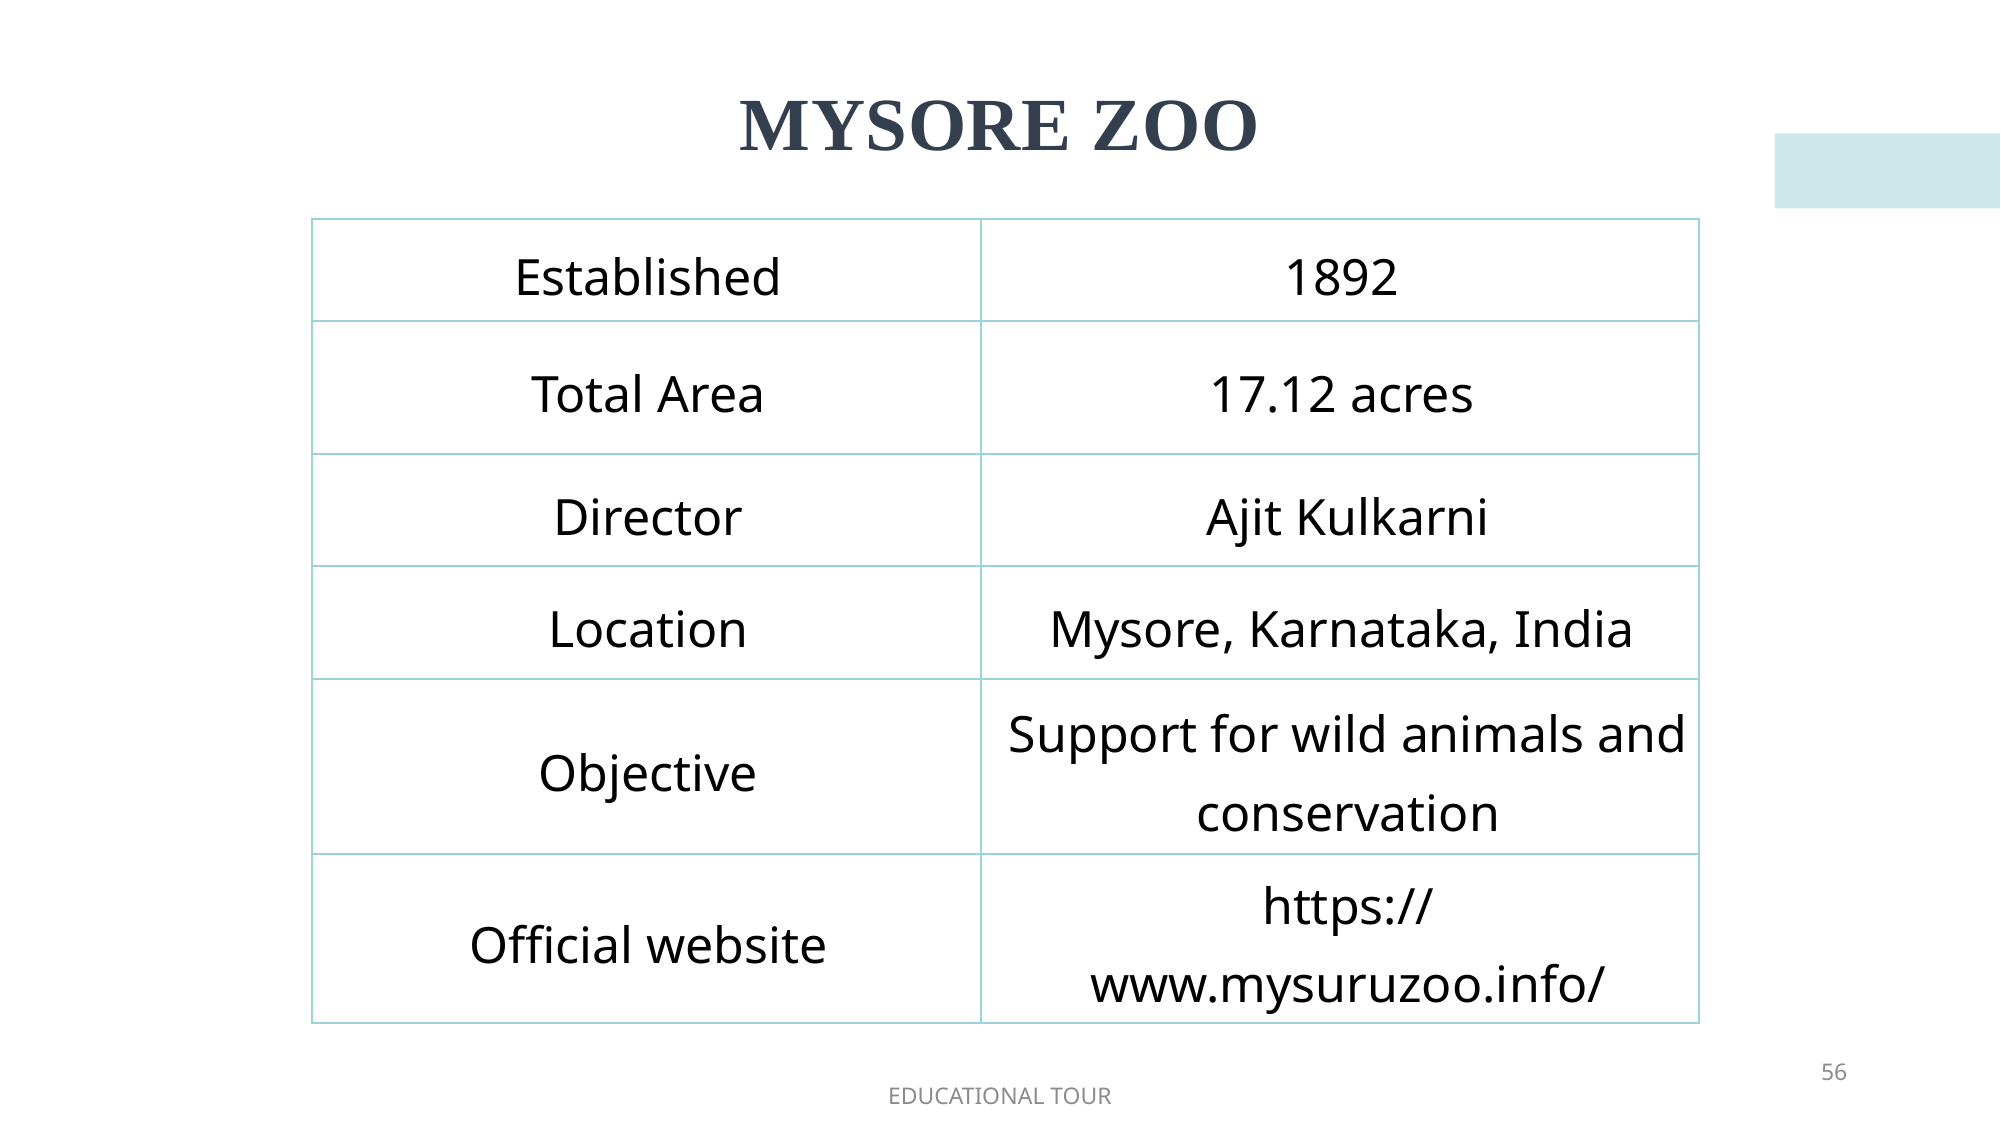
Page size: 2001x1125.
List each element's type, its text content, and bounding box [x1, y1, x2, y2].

table_cell Ajit Kulkarni [982, 455, 1698, 565]
table_cell Location [313, 567, 980, 678]
table_header Established [313, 220, 980, 320]
slide_number 56 [1412, 1042, 1863, 1103]
table_header 1892 [982, 220, 1698, 320]
title MYSORE ZOO [75, 62, 1925, 280]
table_cell Total Area [313, 322, 980, 453]
table_cell Mysore, Karnataka, India [982, 567, 1698, 678]
footer EDUCATIONAL TOUR [662, 1065, 1338, 1125]
table_cell 17.12 acres [982, 322, 1698, 453]
table_cell https://www.mysuruzoo.info/ [982, 855, 1698, 1022]
table_cell Support for wild animals and conservation [982, 680, 1698, 853]
table_cell Objective [313, 680, 980, 853]
table_cell Director [313, 455, 980, 565]
table_cell Official website [313, 855, 980, 1022]
